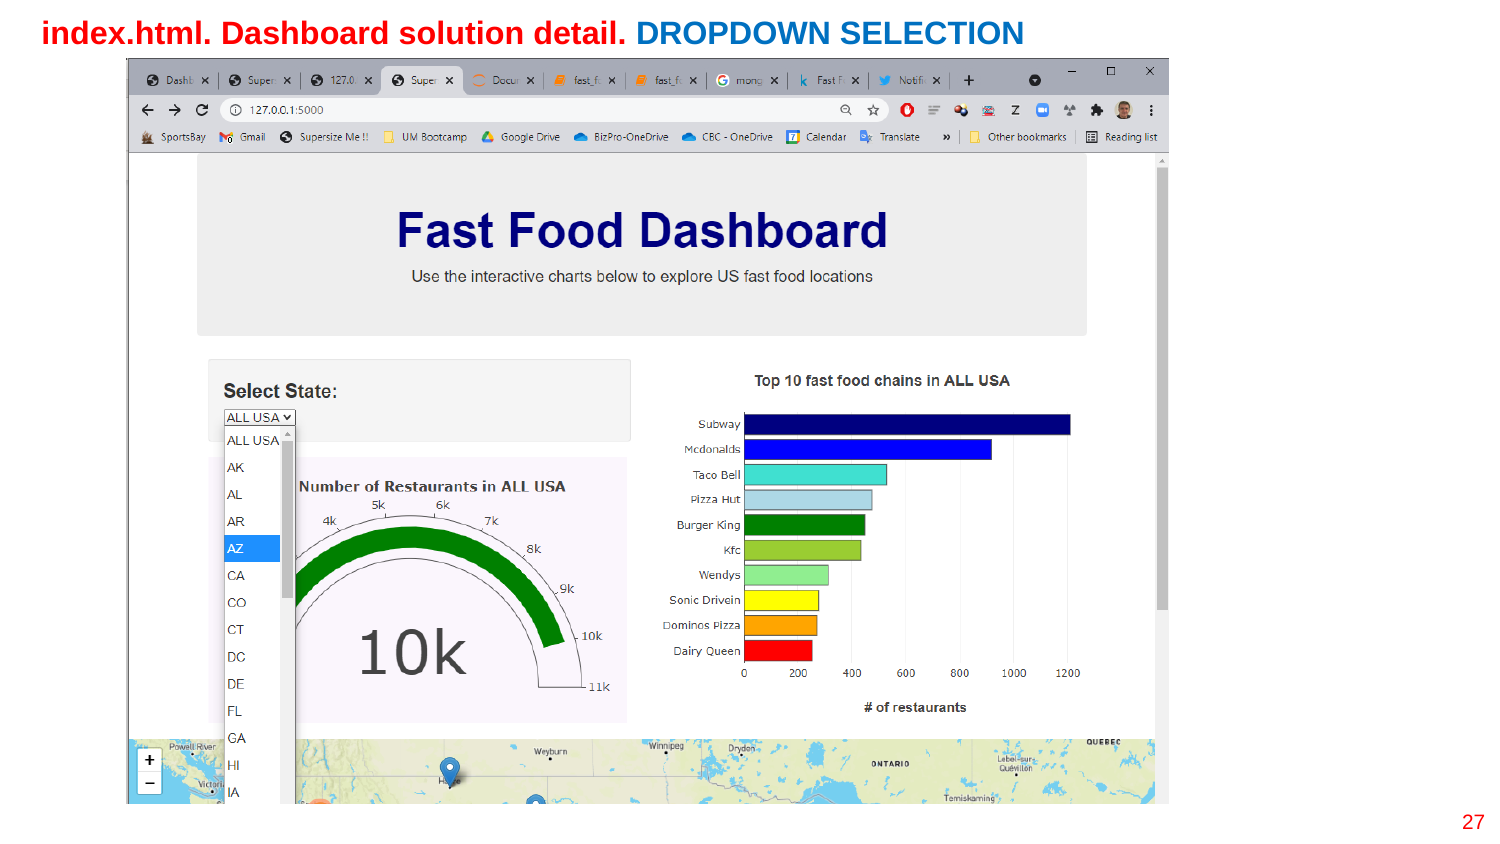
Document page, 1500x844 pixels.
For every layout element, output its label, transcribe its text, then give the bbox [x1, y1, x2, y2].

title index.html. Dashboard solution detail. DROPDOWN SELECTION [26, 4, 1374, 59]
picture [126, 58, 1170, 805]
slide_number 27 [1149, 798, 1500, 844]
